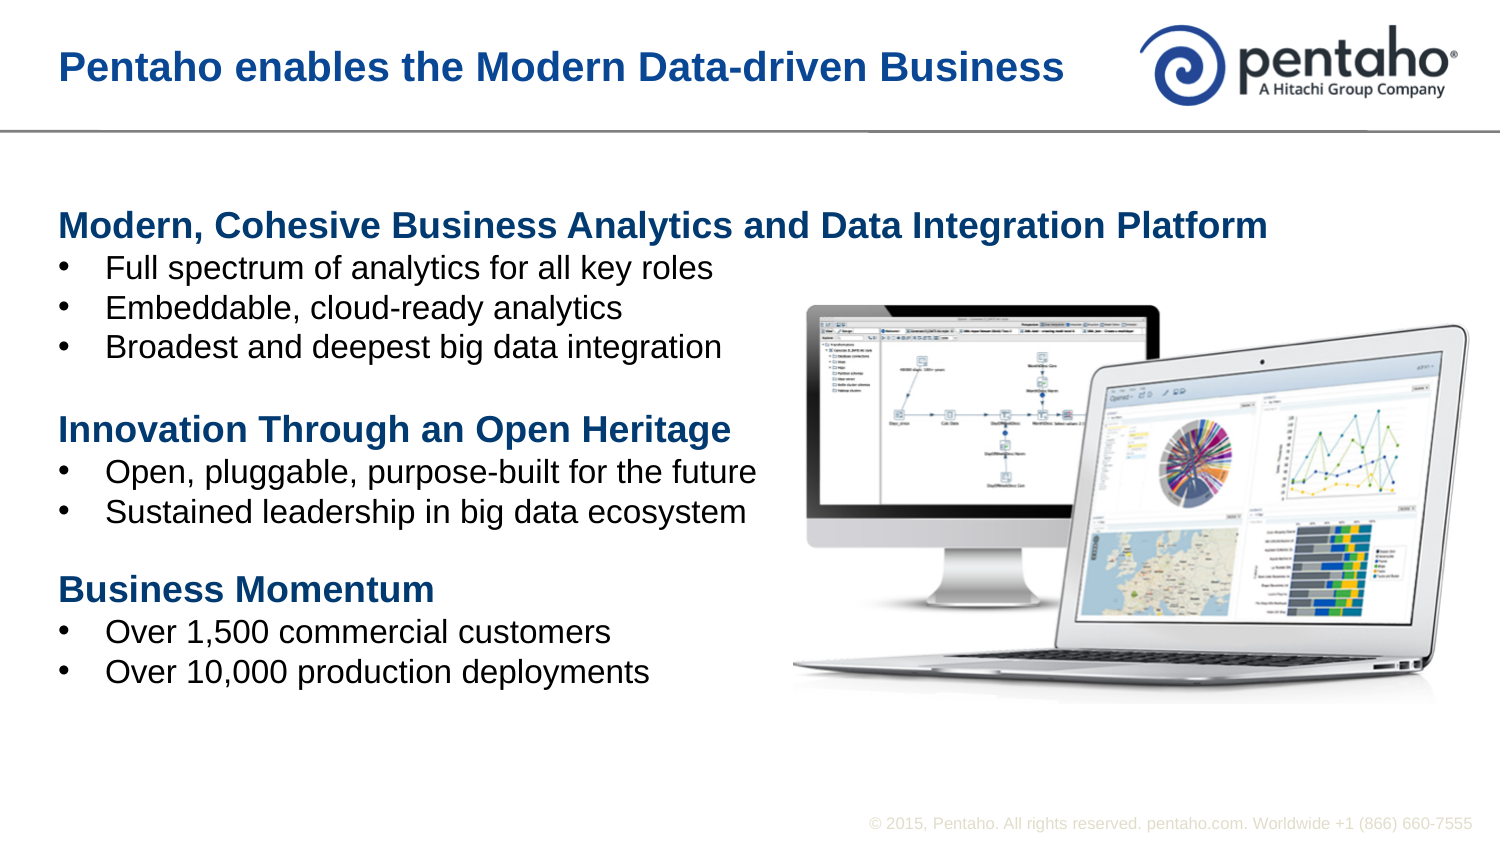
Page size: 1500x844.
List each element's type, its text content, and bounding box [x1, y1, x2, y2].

text_box Modern, Cohesive Business Analytics and Data Integration Platform Full spectrum of analytics for all key roles Embeddable, cloud-ready analytics Broadest and deepest big data integration [43, 193, 1358, 373]
title Pentaho enables the Modern Data-driven Business [43, 8, 1127, 129]
picture [1135, 17, 1463, 113]
text_box Innovation Through an Open Heritage Open, pluggable, purpose-built for the future Sustained leadership in big data ecosystem [43, 398, 788, 538]
picture [793, 286, 1485, 705]
text_box Business Momentum Over 1,500 commercial customers Over 10,000 production deployments [43, 557, 788, 698]
